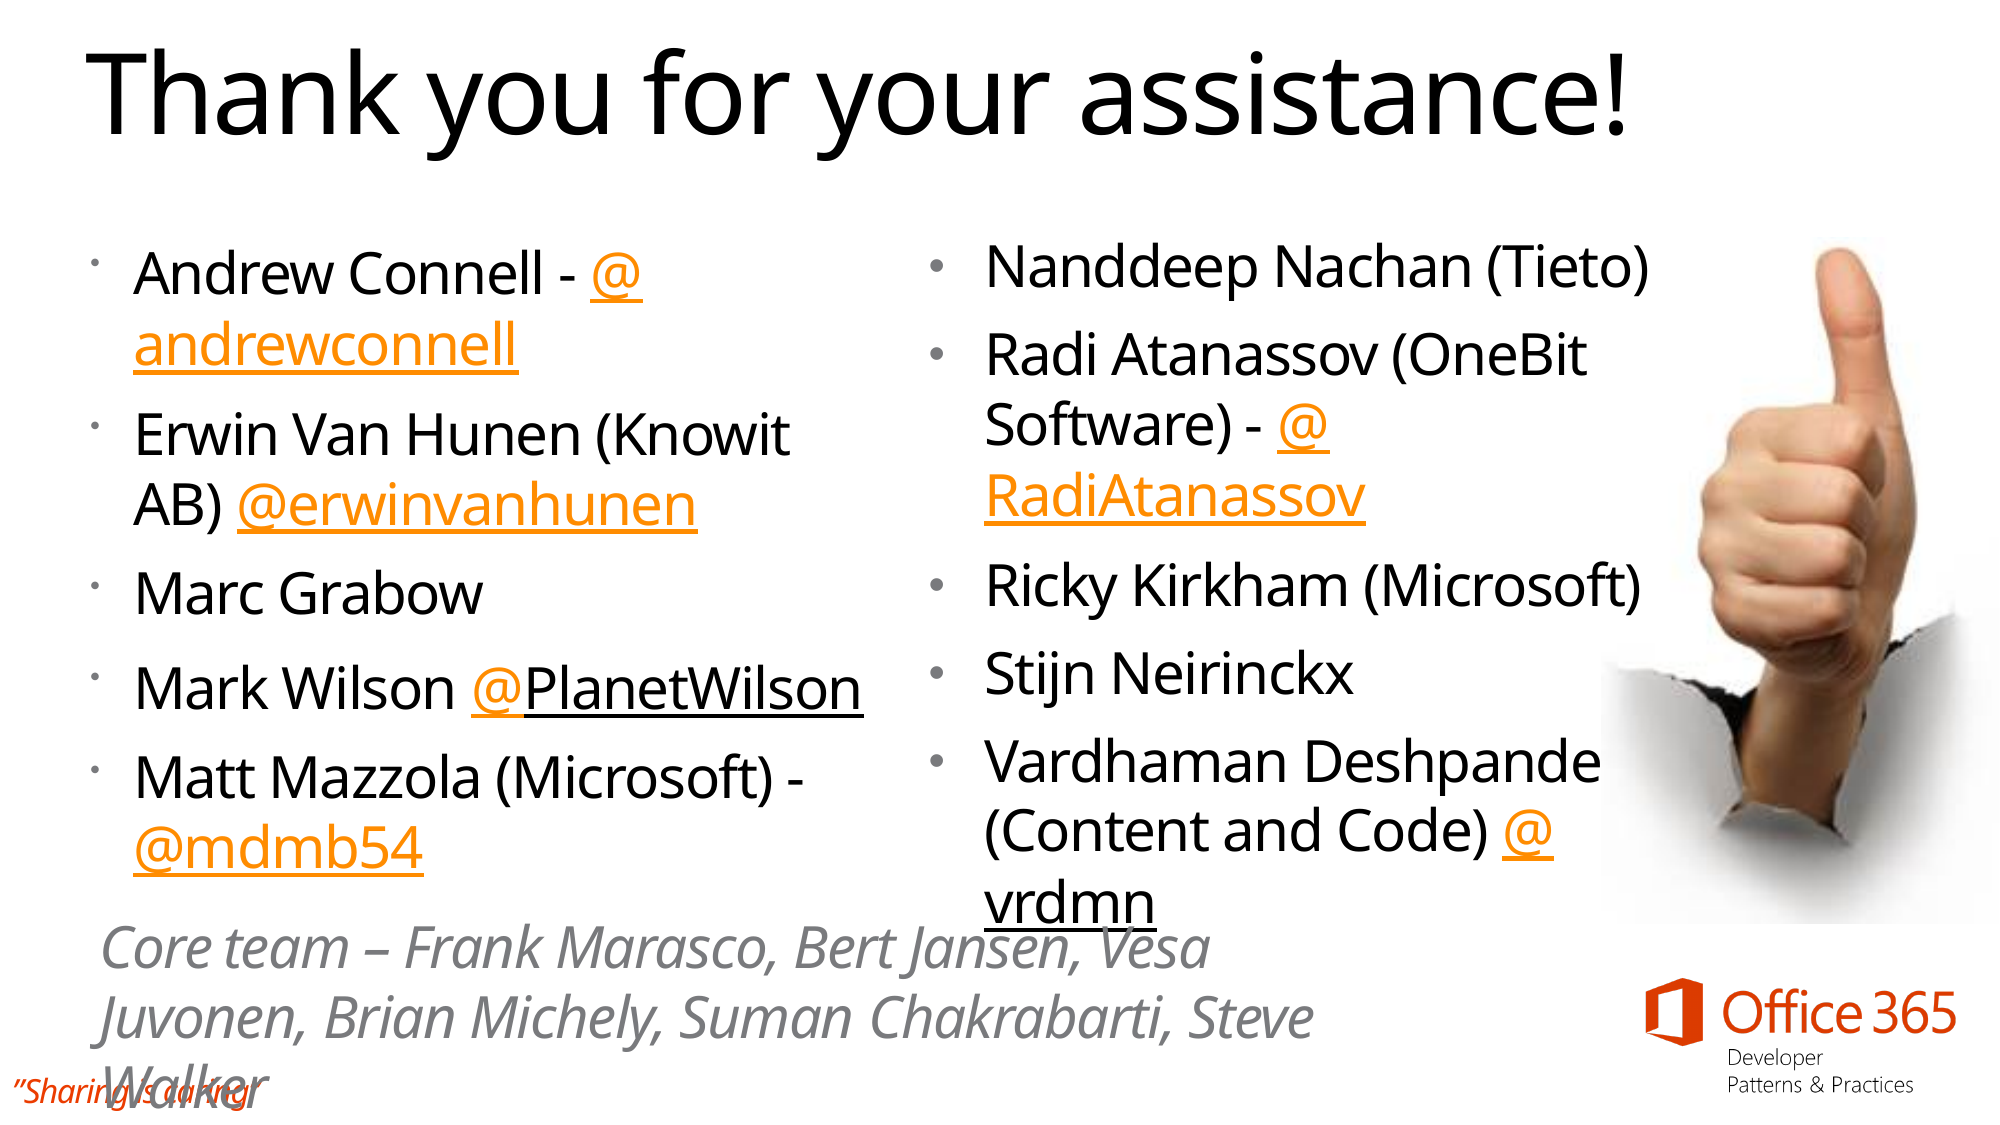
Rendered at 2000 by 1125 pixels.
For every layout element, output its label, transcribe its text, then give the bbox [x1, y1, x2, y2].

list Nanddeep Nachan (Tieto) Radi Atanassov (OneBit Software) - @RadiAtanassov Ricky Kirkham (Microsoft) Stijn Neirinckx Vardhaman Deshpande (Content and Code) @vrdmn [928, 237, 1601, 784]
picture [1616, 948, 1983, 1111]
list Andrew Connell - @andrewconnell Erwin Van Hunen (Knowit AB) @erwinvanhunen Marc Grabow Mark Wilson @PlanetWilson Matt Mazzola (Microsoft) - @mdmb54 [85, 237, 869, 903]
picture [1601, 237, 2000, 924]
title Thank you for your assistance! [85, 37, 1914, 161]
text_box Core team – Frank Marasco, Bert Jansen, Vesa Juvonen, Brian Michely, Suman Chakrabarti, Steve Walker [85, 903, 1446, 1125]
